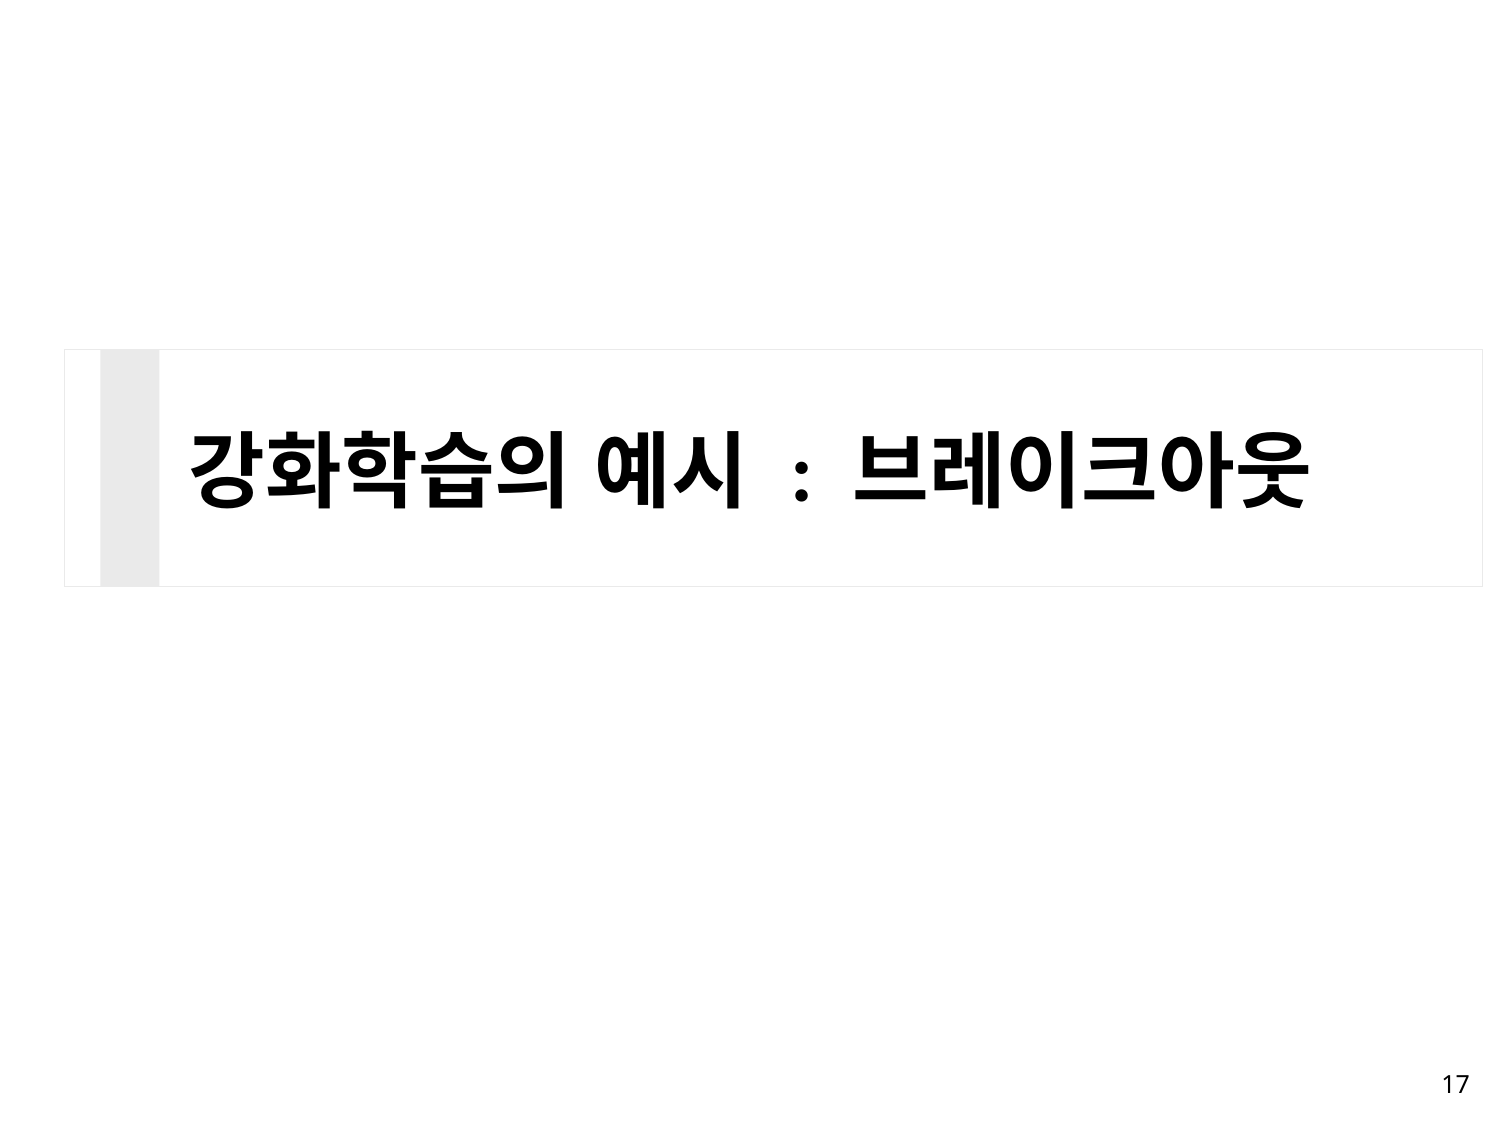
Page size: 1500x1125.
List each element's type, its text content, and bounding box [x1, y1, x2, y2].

title 강화학습의 예시 : 브레이크아웃 [173, 356, 1450, 581]
slide_number 17 [1411, 1046, 1500, 1125]
